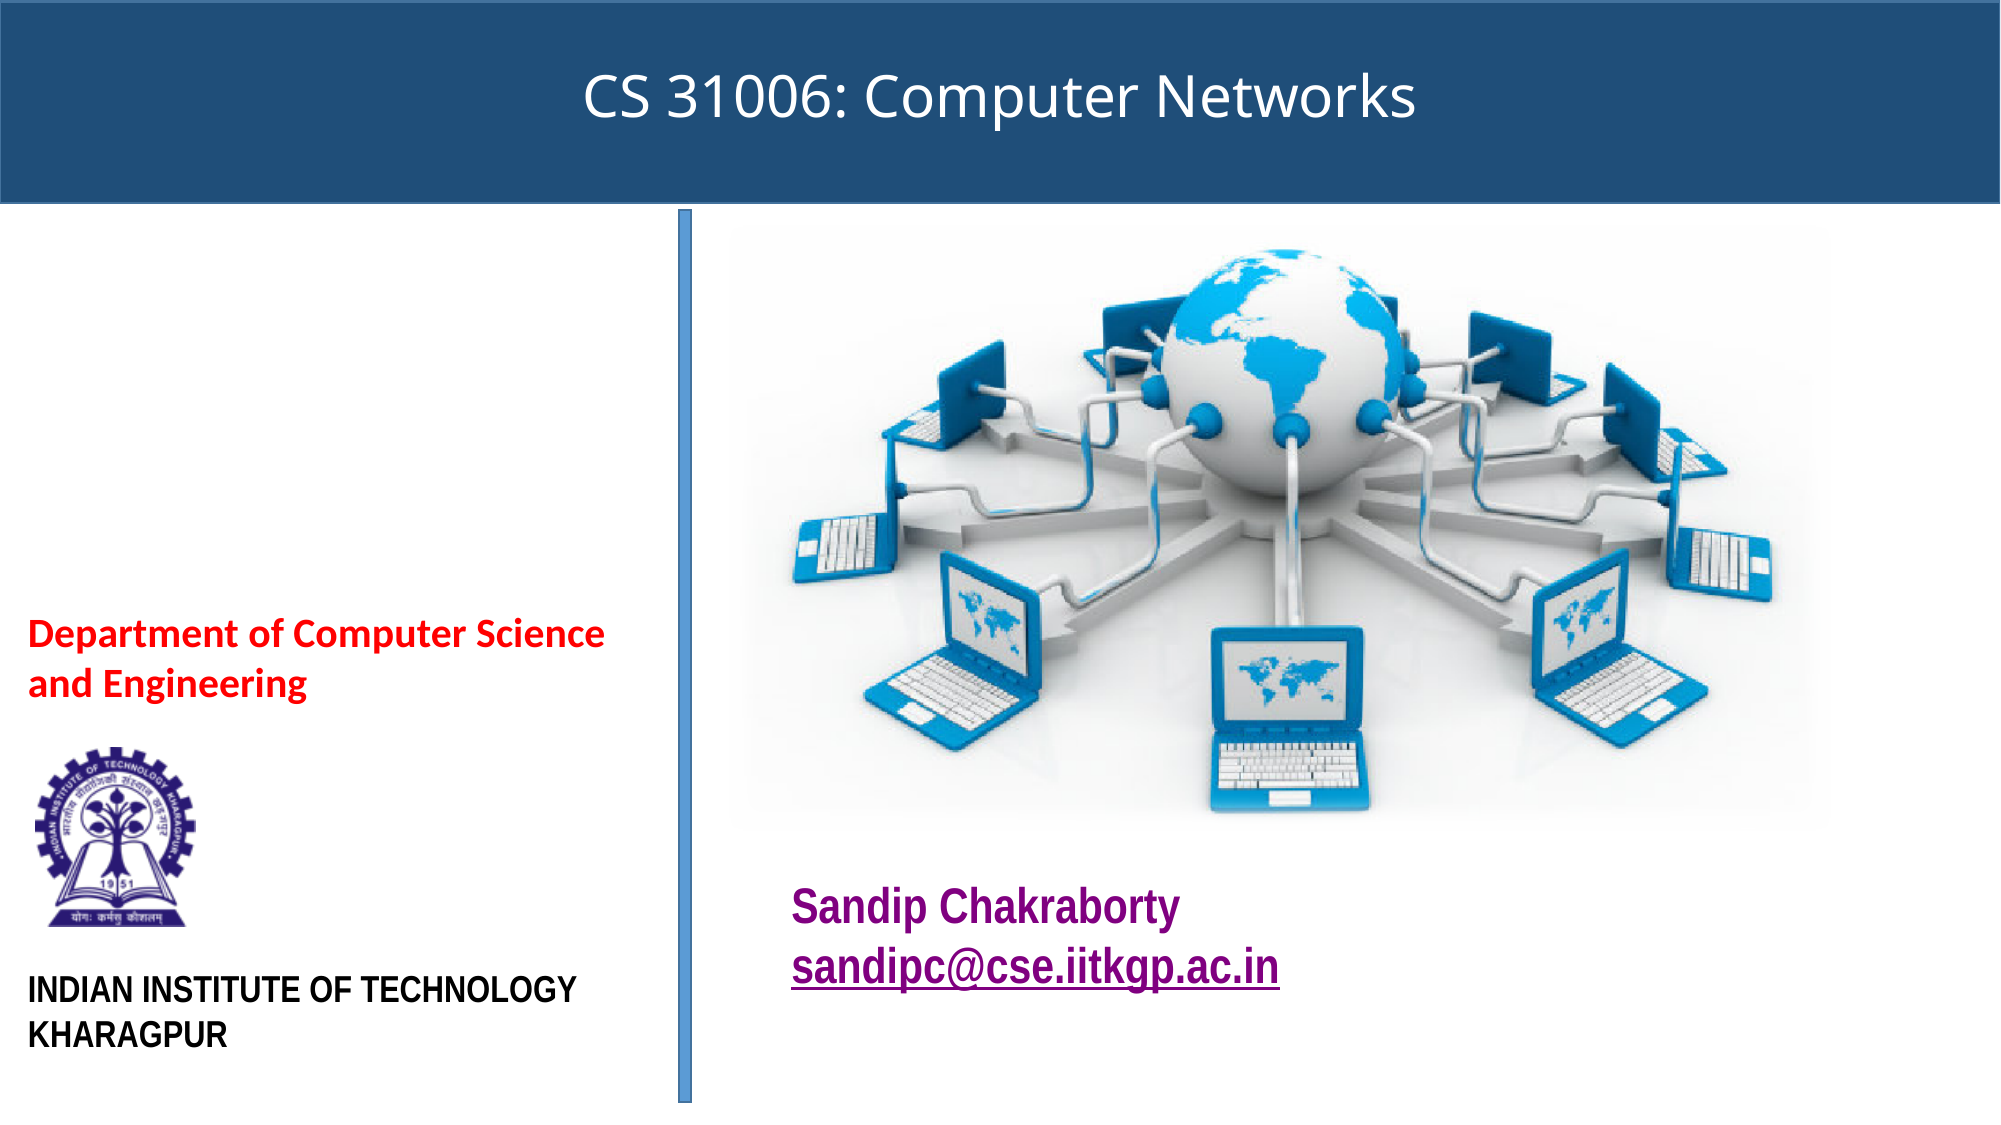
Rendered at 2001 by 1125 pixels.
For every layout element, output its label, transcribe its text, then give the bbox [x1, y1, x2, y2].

title CS 31006: Computer Networks [0, 59, 2000, 165]
picture [729, 225, 1831, 831]
picture [35, 747, 196, 927]
